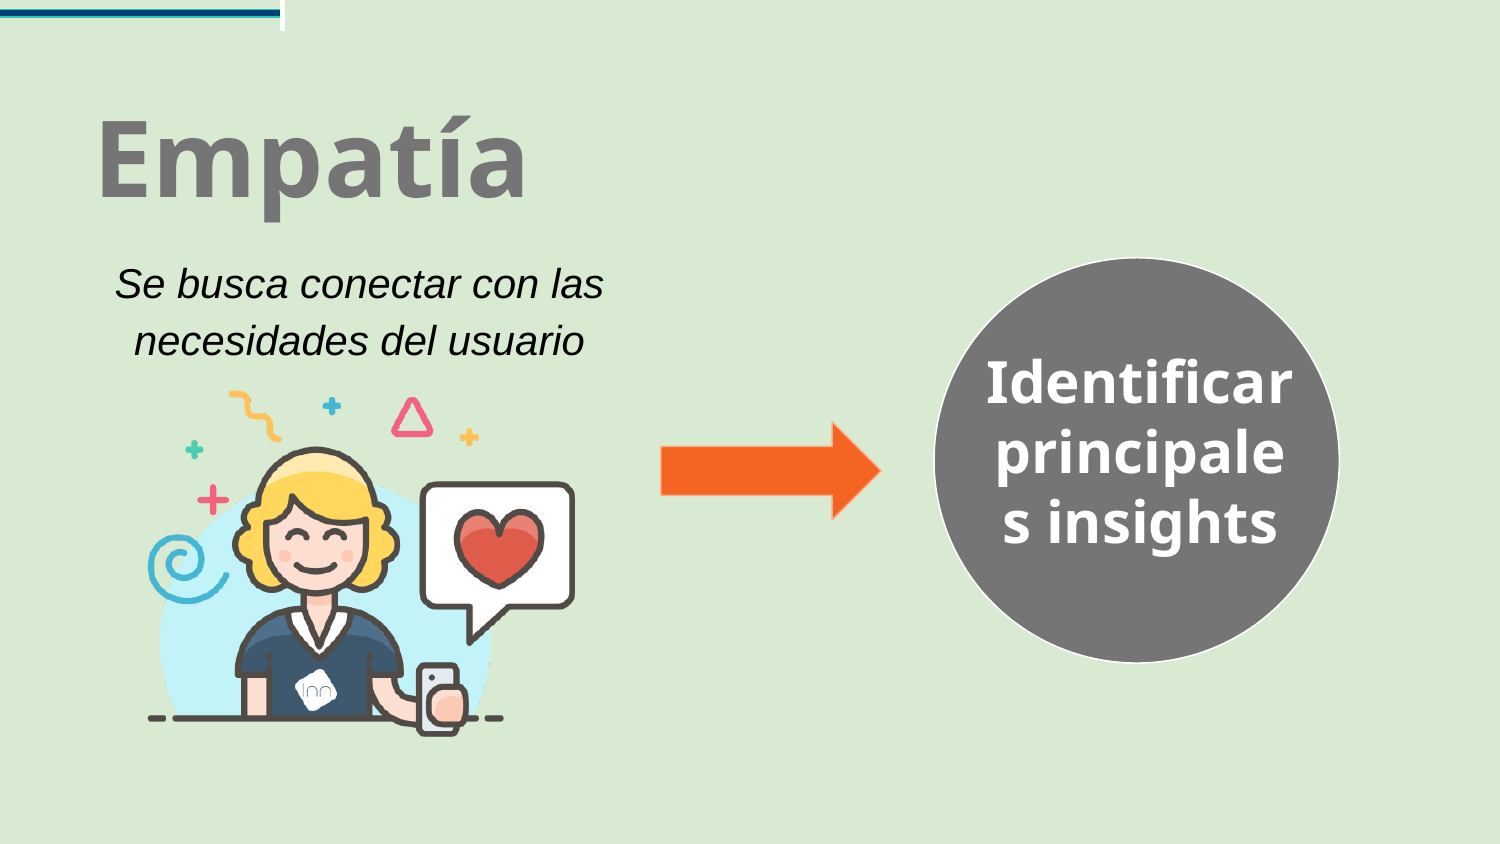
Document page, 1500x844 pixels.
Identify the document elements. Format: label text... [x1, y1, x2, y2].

picture [144, 386, 576, 738]
text_box [660, 421, 882, 520]
text_box [0, 9, 278, 17]
text_box Se busca conectar con las necesidades del usuario [67, 234, 652, 353]
text_box Identificar principales insights [967, 387, 1313, 571]
text_box Empatía [78, 66, 1077, 235]
text_box [934, 257, 1340, 664]
